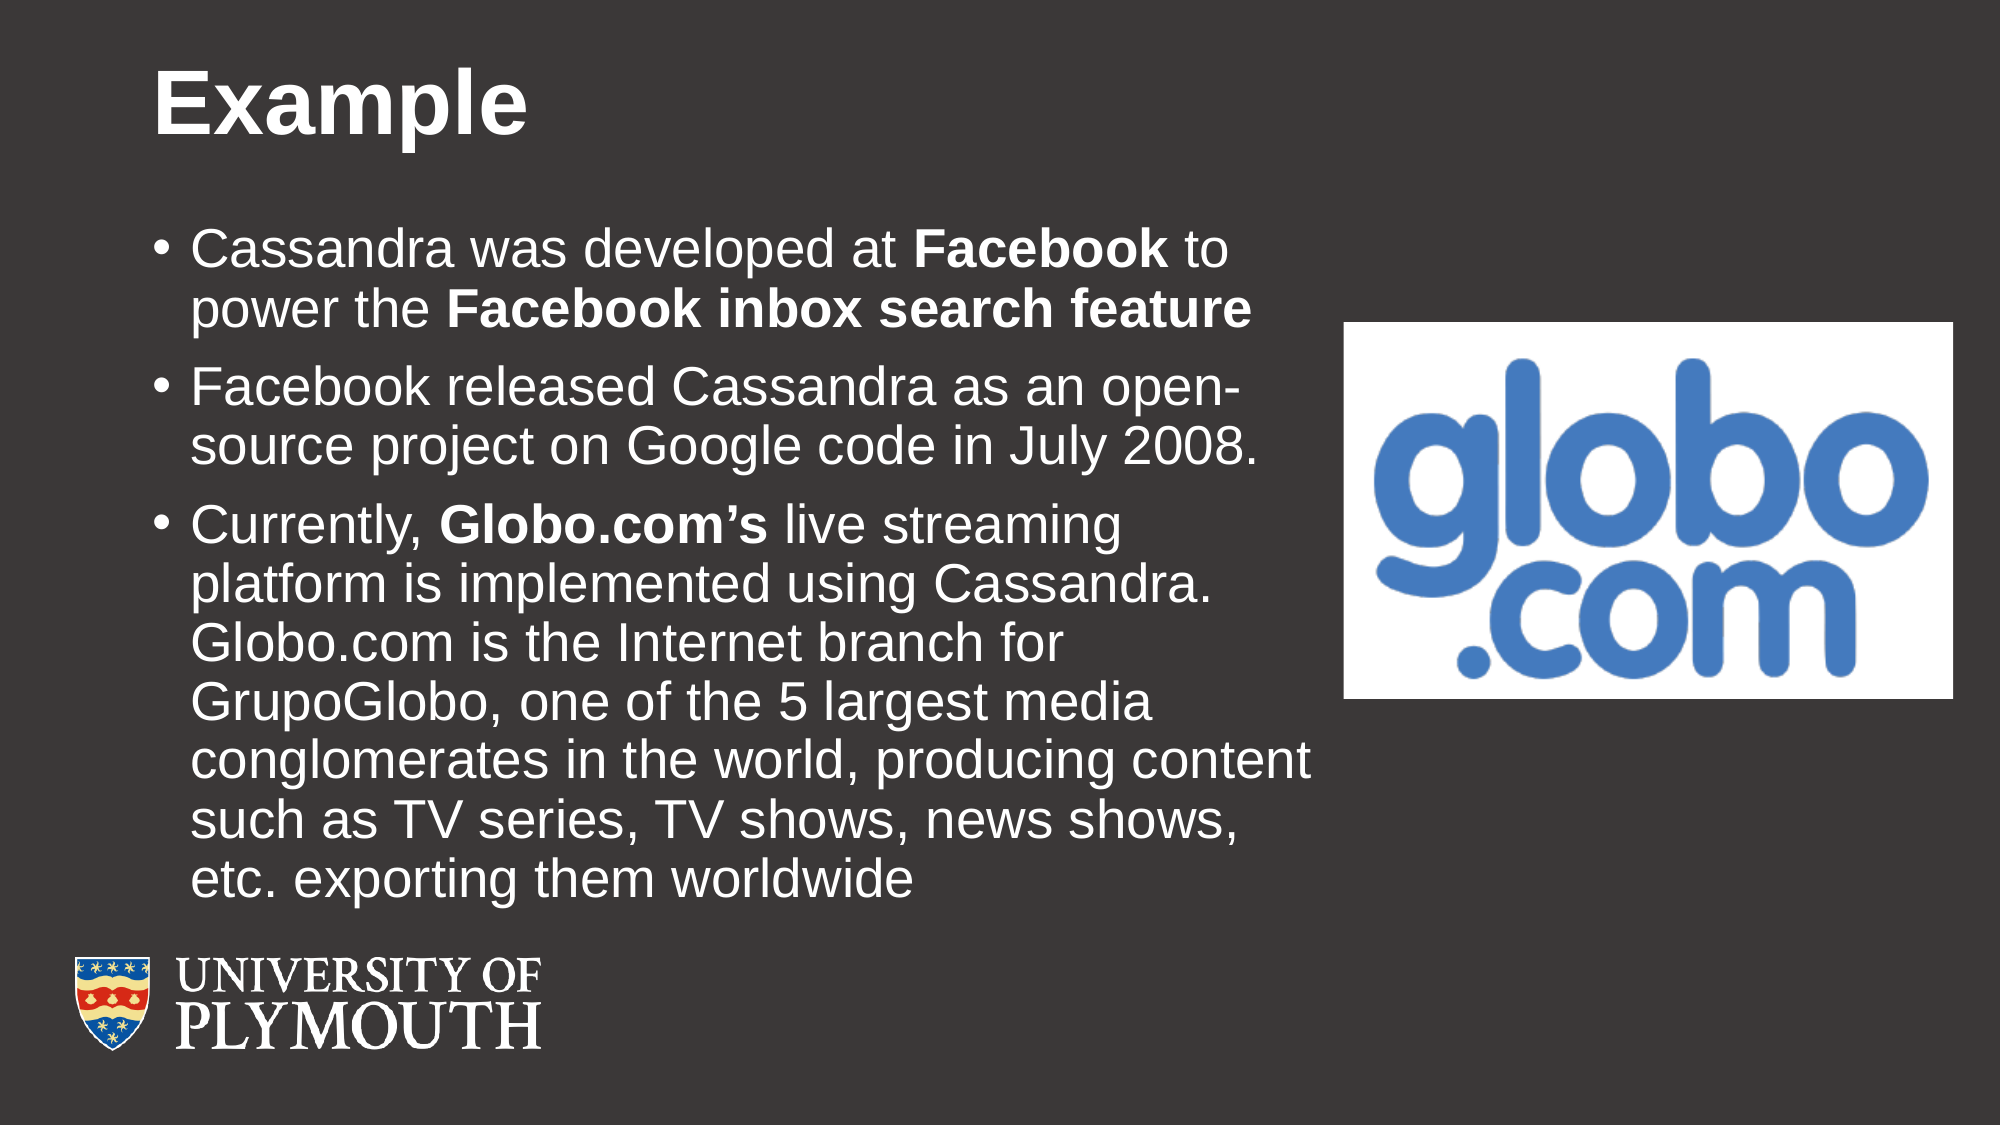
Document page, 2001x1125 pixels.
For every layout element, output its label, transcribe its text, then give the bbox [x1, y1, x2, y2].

picture [75, 957, 541, 1053]
list Cassandra was developed at Facebook to power the Facebook inbox search feature Facebook released Cassandra as an open-source project on Google code in July 2008. Currently, Globo.com’s live streaming platform is implemented using Cassandra. Globo.com is the Internet branch for GrupoGlobo, one of the 5 largest media conglomerates in the world, producing content such as TV series, TV shows, news shows, etc. exporting them worldwide [137, 213, 1344, 928]
picture [1343, 322, 1954, 699]
title Example [137, 18, 1863, 192]
